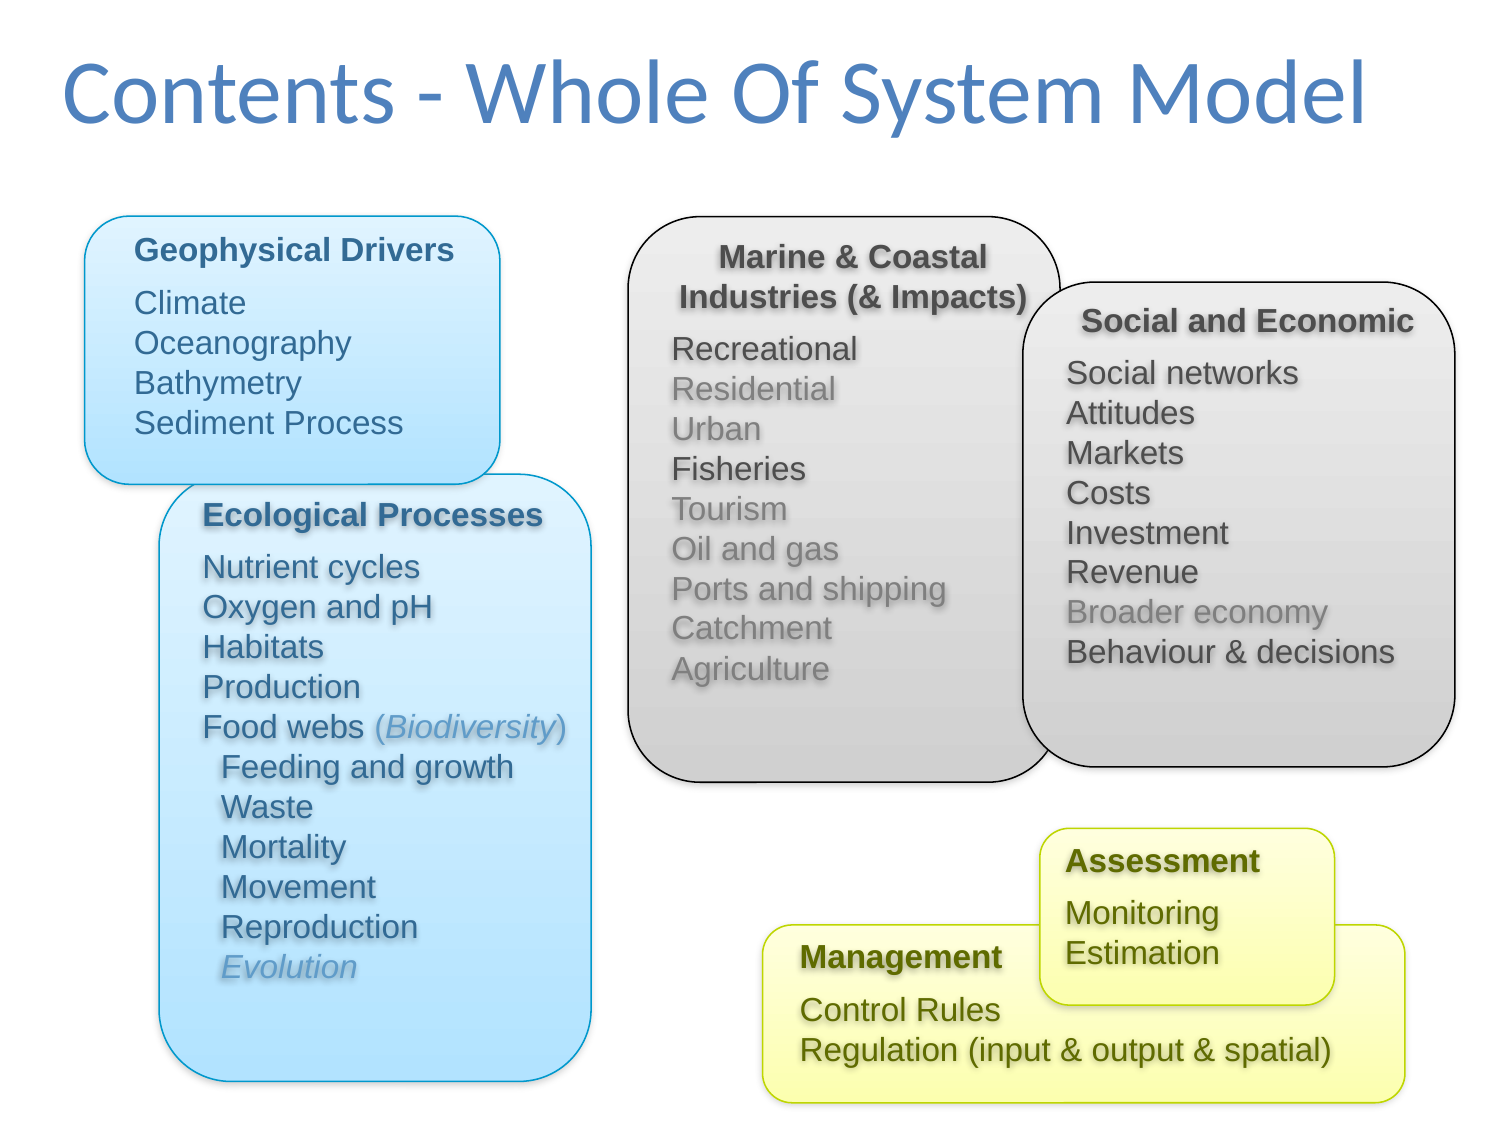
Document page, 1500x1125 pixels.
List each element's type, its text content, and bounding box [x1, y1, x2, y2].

title Contents - Whole Of System Model [47, 13, 1500, 161]
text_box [158, 473, 593, 1082]
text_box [1022, 281, 1456, 768]
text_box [627, 216, 1061, 783]
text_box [762, 924, 1407, 1104]
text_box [1039, 828, 1336, 1006]
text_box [84, 215, 501, 485]
